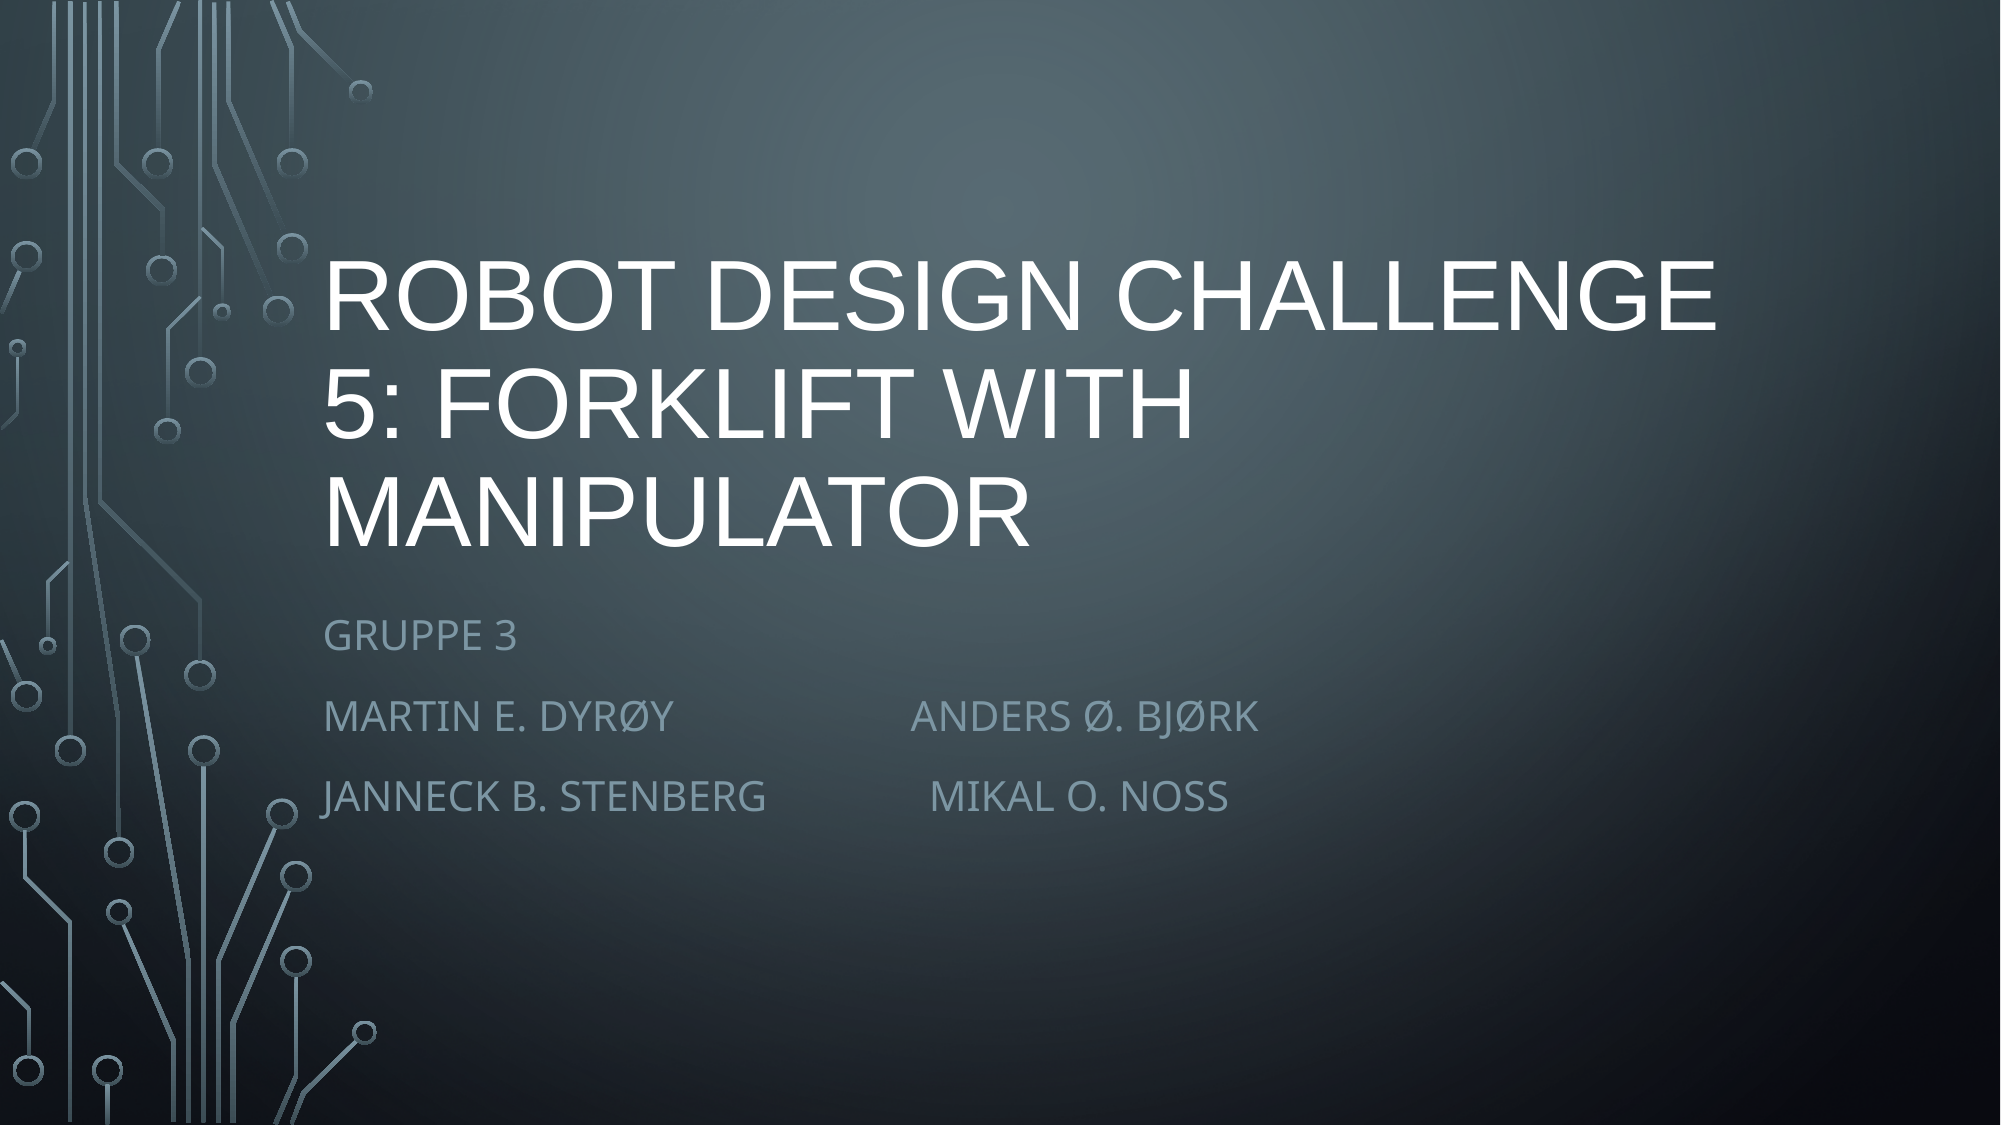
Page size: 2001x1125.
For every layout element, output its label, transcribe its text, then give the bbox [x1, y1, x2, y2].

subtitle GRUPPe 3 Martin e. dyrøy Anders ø. bjørk Janneck b. stenberg Mikal o. noss [307, 590, 1750, 863]
title Robot design challenge 5: Forklift with manipulator [307, 184, 1750, 576]
